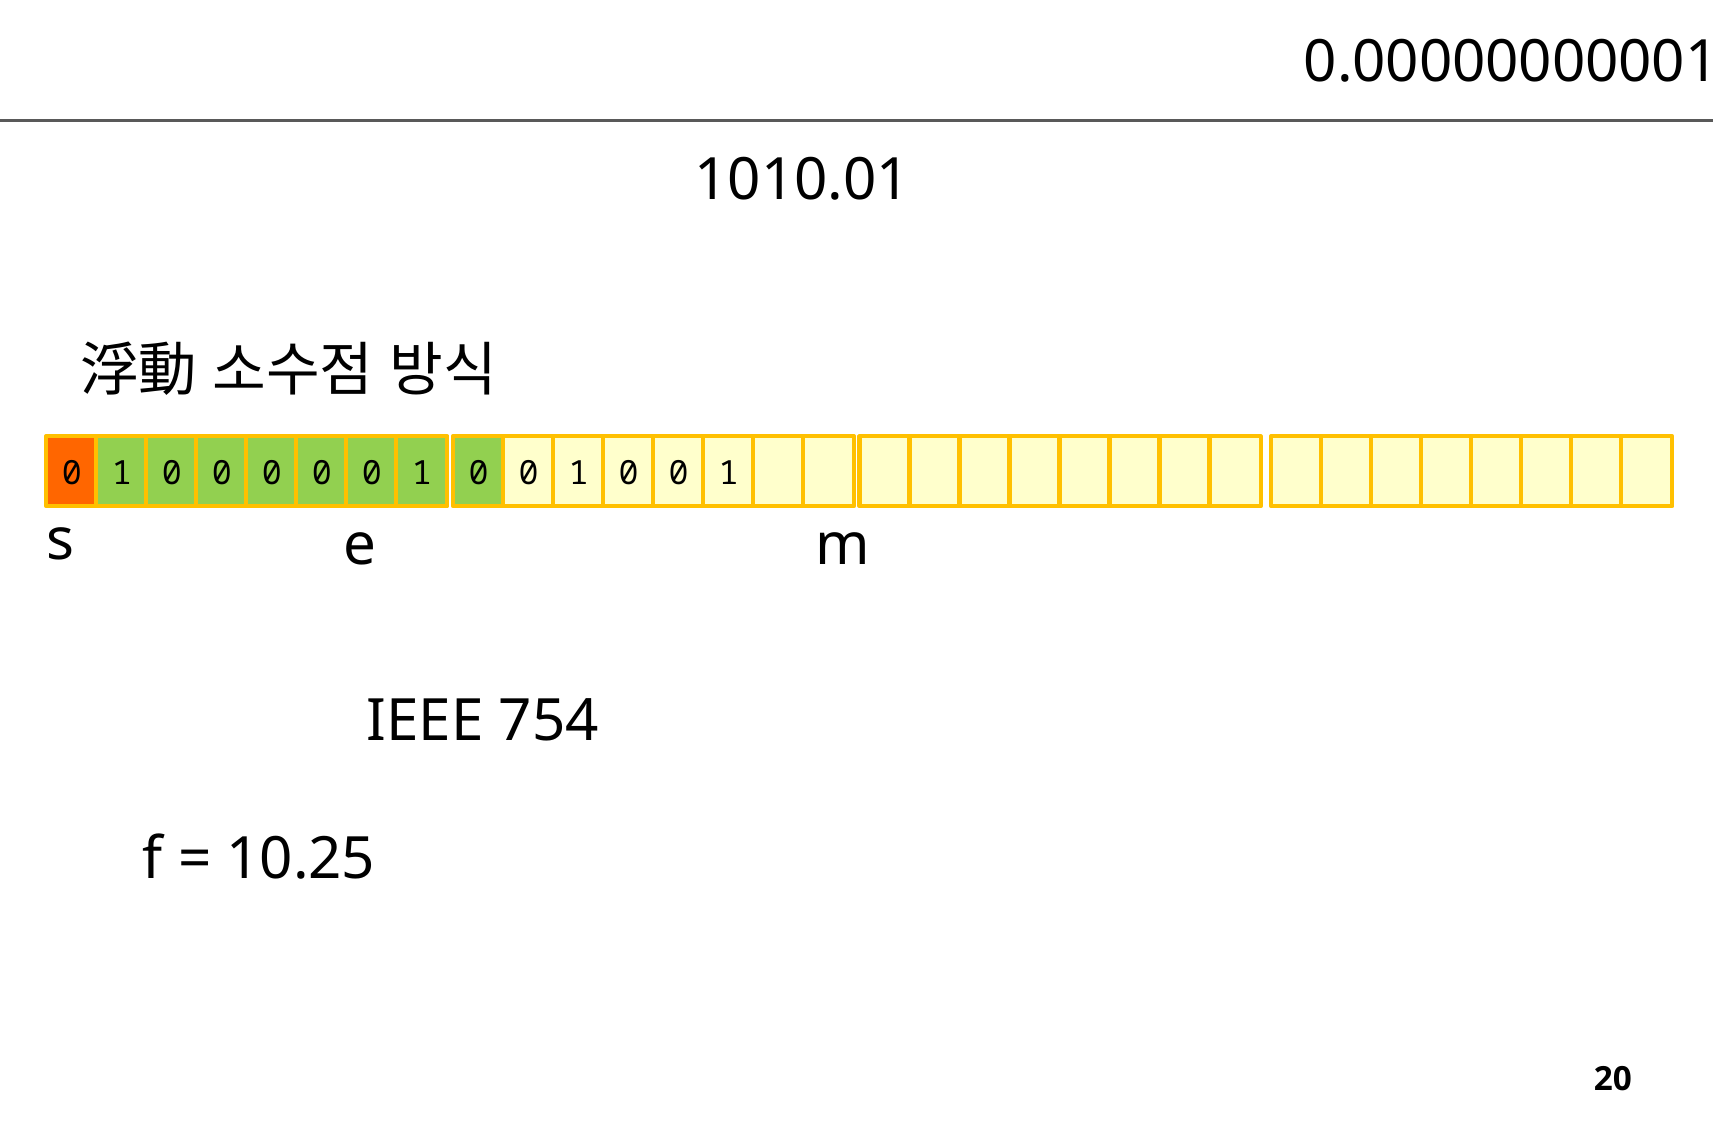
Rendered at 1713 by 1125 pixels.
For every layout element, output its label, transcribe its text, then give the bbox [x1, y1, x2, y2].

text_box [751, 434, 801, 508]
text_box [907, 434, 957, 508]
text_box 0 [651, 434, 701, 508]
text_box [957, 434, 1007, 508]
text_box [1619, 434, 1674, 508]
text_box IEEE 754 [351, 674, 629, 760]
text_box [1157, 434, 1207, 508]
text_box [801, 434, 856, 498]
text_box 0 [344, 434, 394, 508]
text_box 1 [94, 434, 144, 508]
text_box 0 [294, 434, 344, 508]
text_box 0.00000000001 [1289, 15, 1713, 101]
text_box [1519, 434, 1569, 508]
text_box [1469, 434, 1519, 508]
text_box 0 [244, 434, 294, 508]
text_box 浮動 소수점 방식 [65, 324, 512, 410]
text_box 0 [601, 434, 651, 508]
text_box [1007, 434, 1057, 508]
text_box [1107, 434, 1157, 508]
text_box 1 [551, 434, 601, 508]
text_box [1207, 434, 1263, 508]
text_box 0 [194, 434, 244, 508]
text_box [857, 434, 907, 508]
text_box [1369, 434, 1419, 508]
text_box 1 [394, 434, 449, 508]
text_box [1569, 434, 1619, 508]
text_box 1010.01 [679, 133, 925, 219]
text_box 0 [144, 434, 194, 508]
text_box e [328, 498, 391, 584]
text_box [1319, 434, 1369, 508]
text_box m [800, 498, 885, 584]
text_box 0 [44, 434, 94, 508]
text_box [1419, 434, 1469, 508]
text_box f = 10.25 [128, 813, 391, 898]
text_box 0 [451, 434, 501, 508]
text_box s [31, 493, 89, 579]
text_box 1 [701, 434, 751, 508]
text_box [1269, 434, 1319, 508]
text_box 0 [501, 434, 551, 508]
text_box [1057, 434, 1107, 508]
